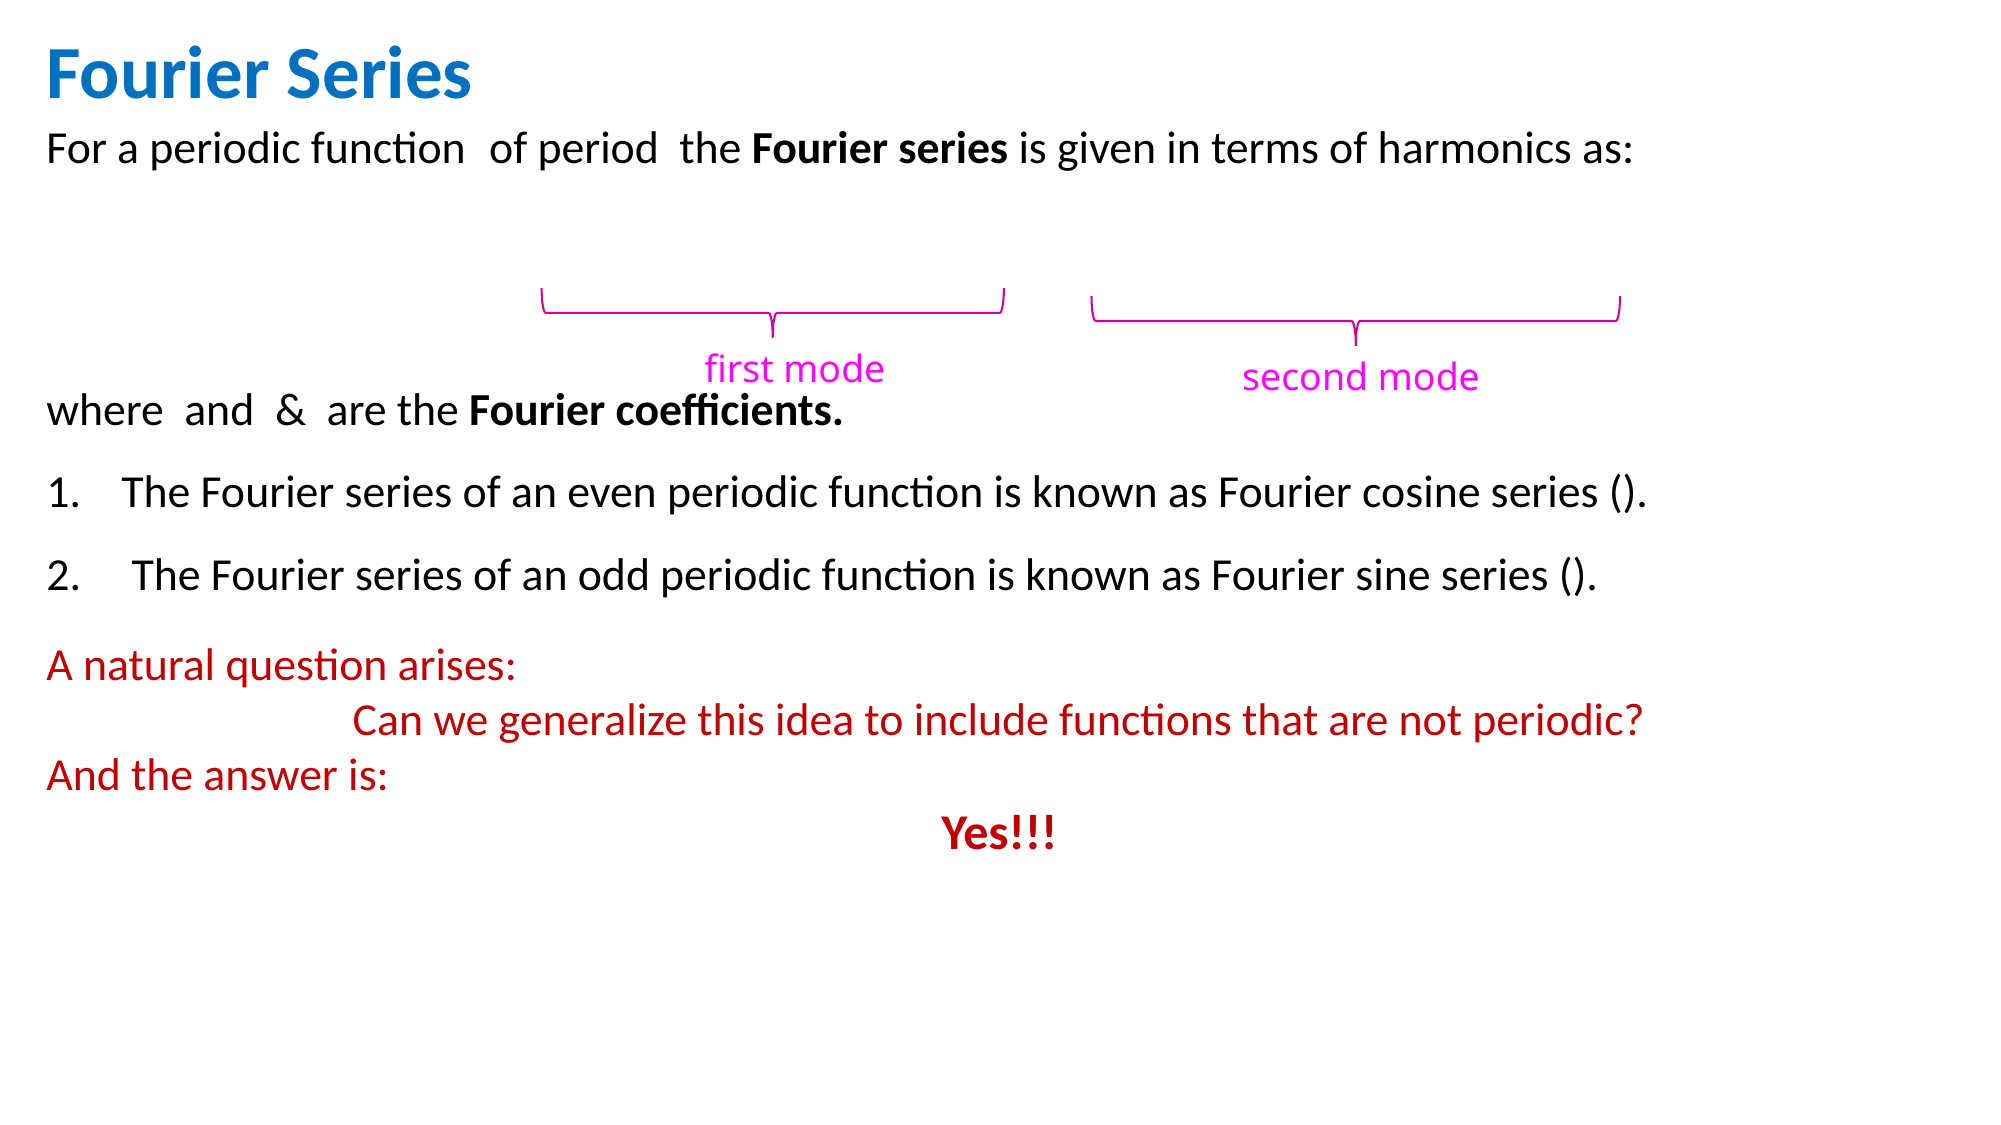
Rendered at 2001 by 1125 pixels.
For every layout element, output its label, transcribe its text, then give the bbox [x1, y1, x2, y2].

text_box first mode [689, 337, 901, 398]
text_box second mode [1227, 345, 1535, 406]
text_box [1090, 296, 1622, 345]
text_box Fourier Series [31, 26, 1757, 120]
text_box [540, 288, 1005, 337]
